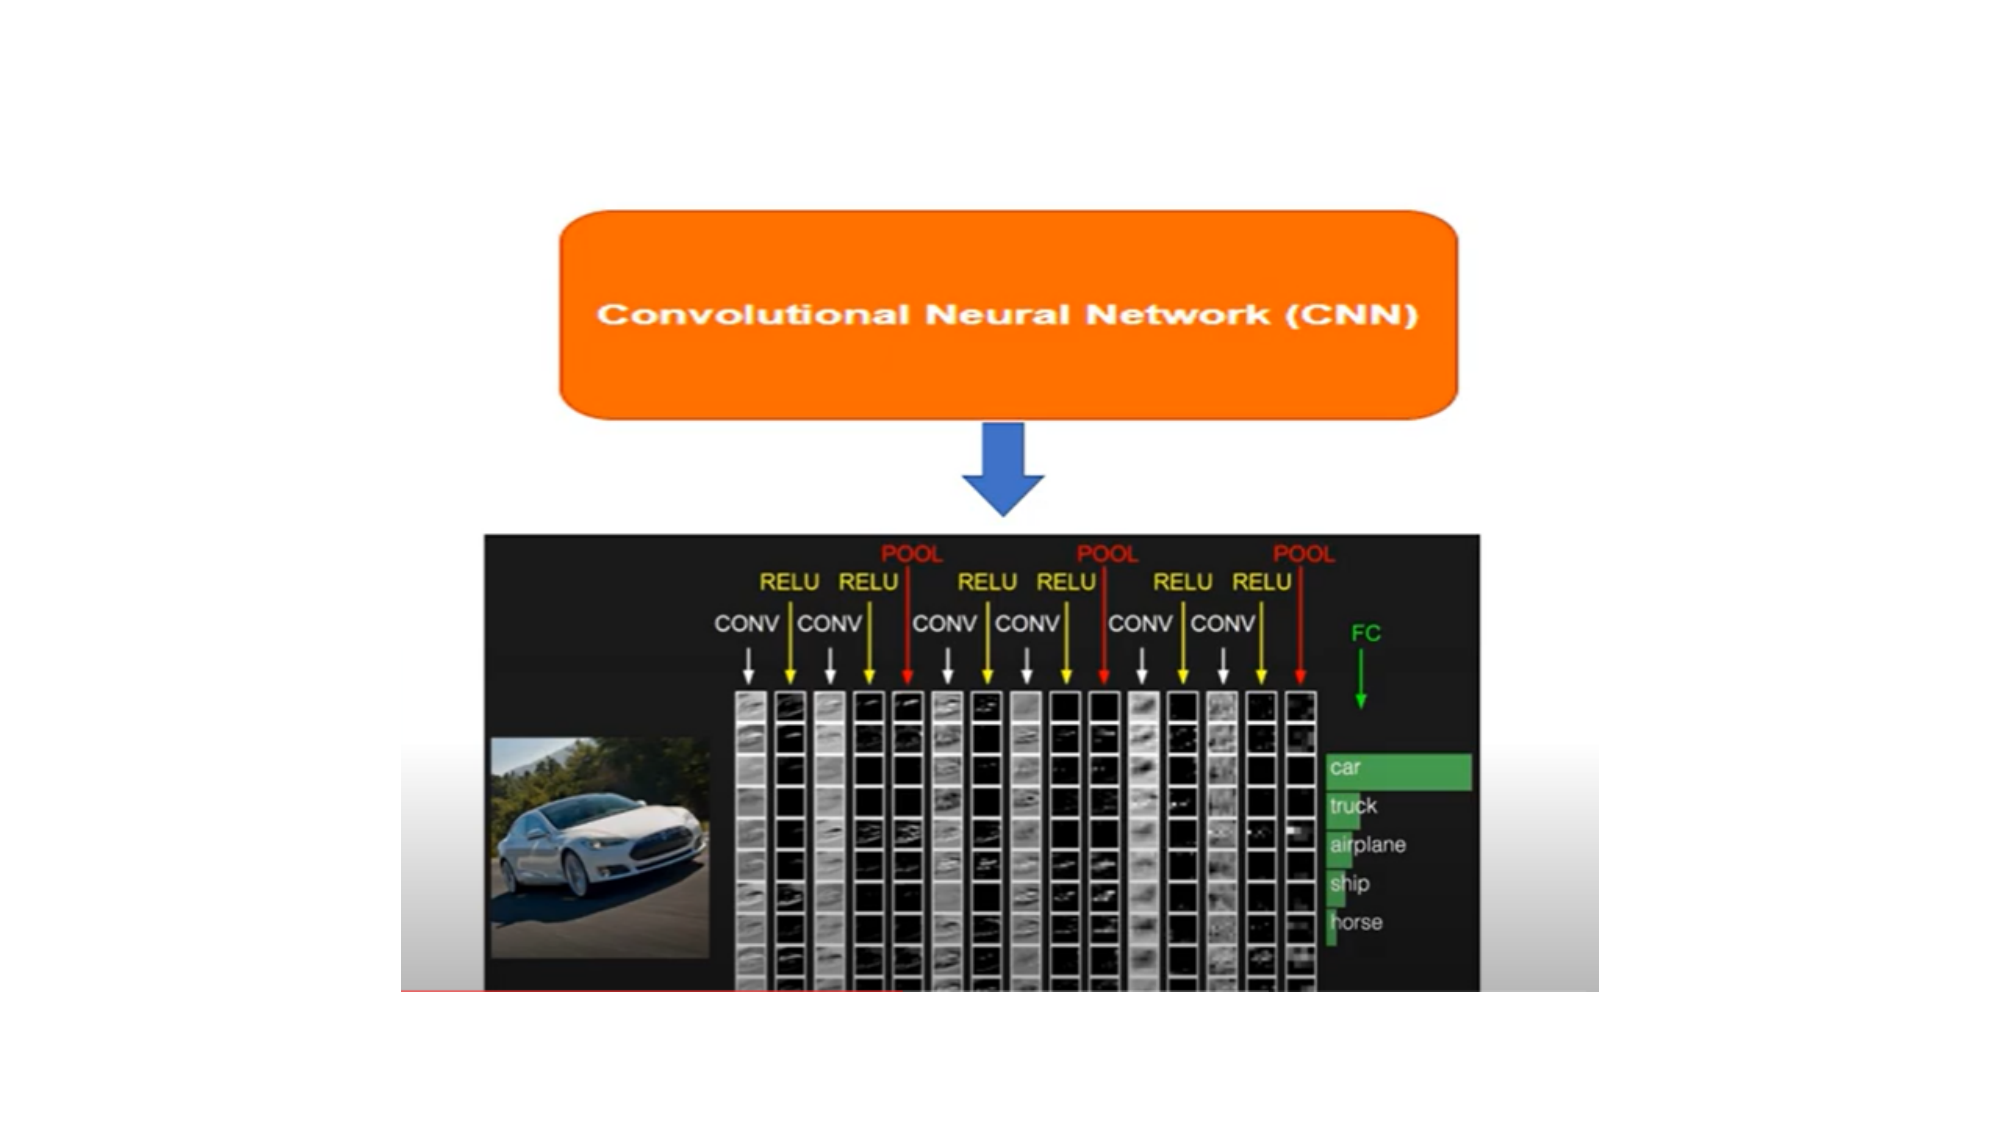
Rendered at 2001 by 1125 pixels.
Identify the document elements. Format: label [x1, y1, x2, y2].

picture [401, 133, 1599, 992]
